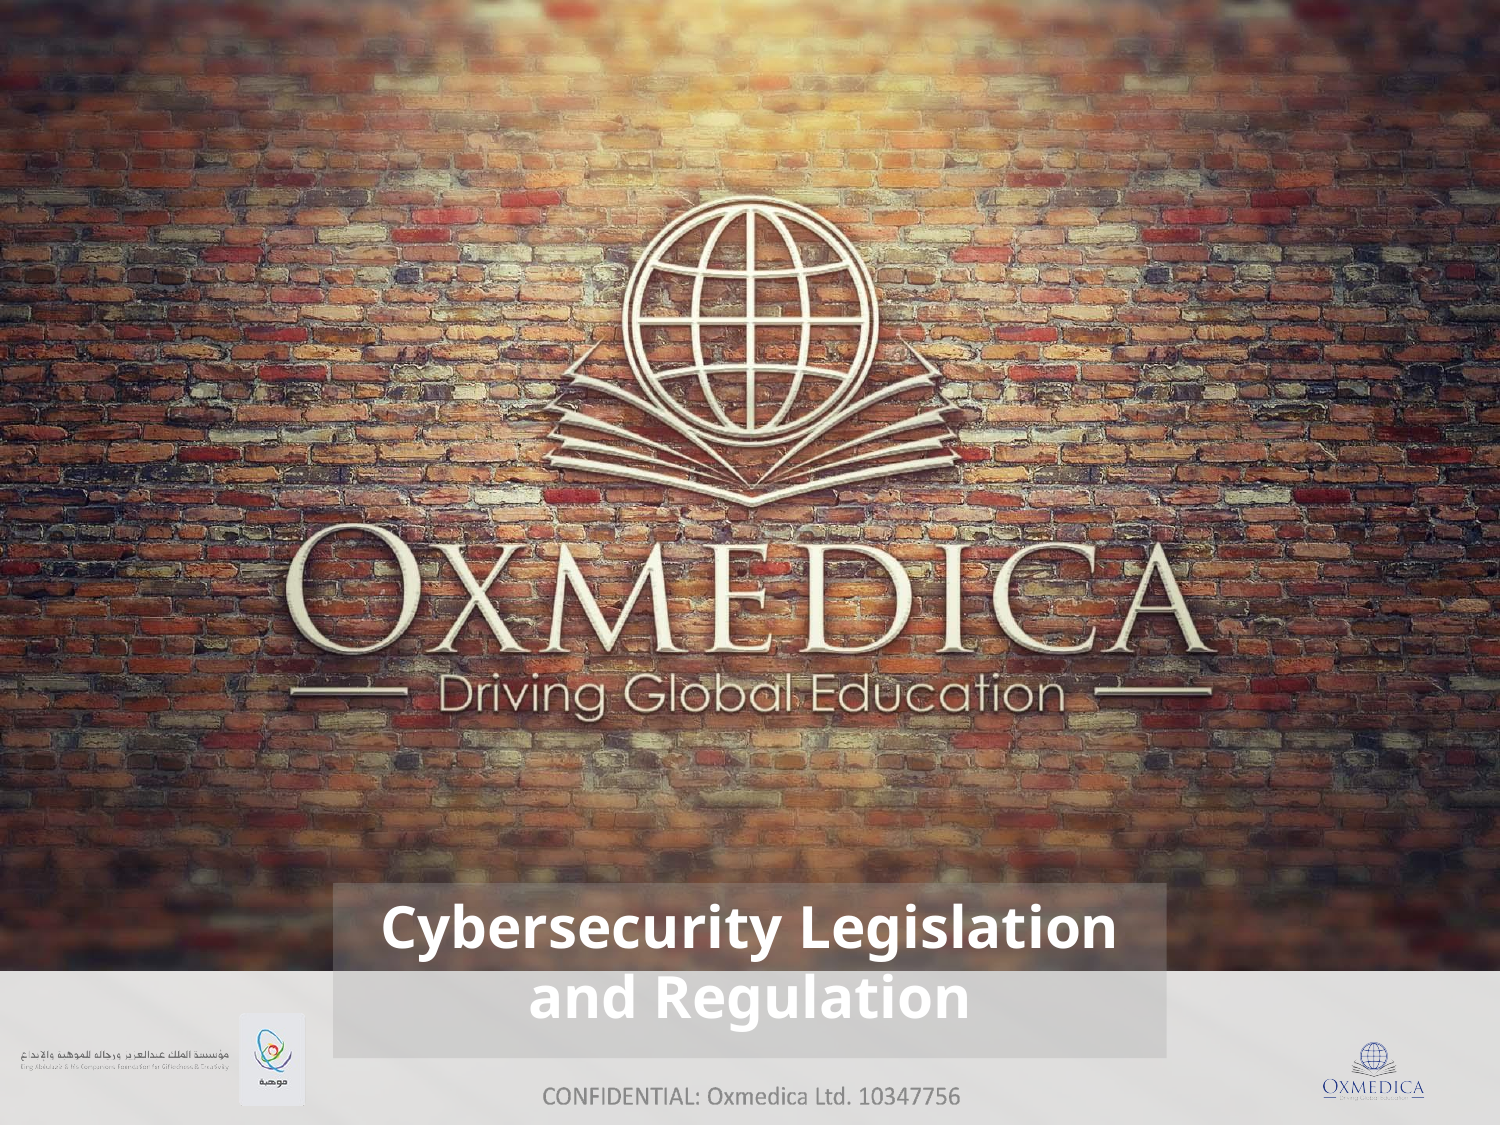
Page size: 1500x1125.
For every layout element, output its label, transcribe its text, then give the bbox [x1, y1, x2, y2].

picture [0, 0, 1500, 971]
picture [512, 1066, 988, 1125]
picture [6, 1013, 306, 1107]
text_box Cybersecurity Legislation and Regulation [333, 979, 1167, 1059]
picture [1323, 1042, 1425, 1101]
